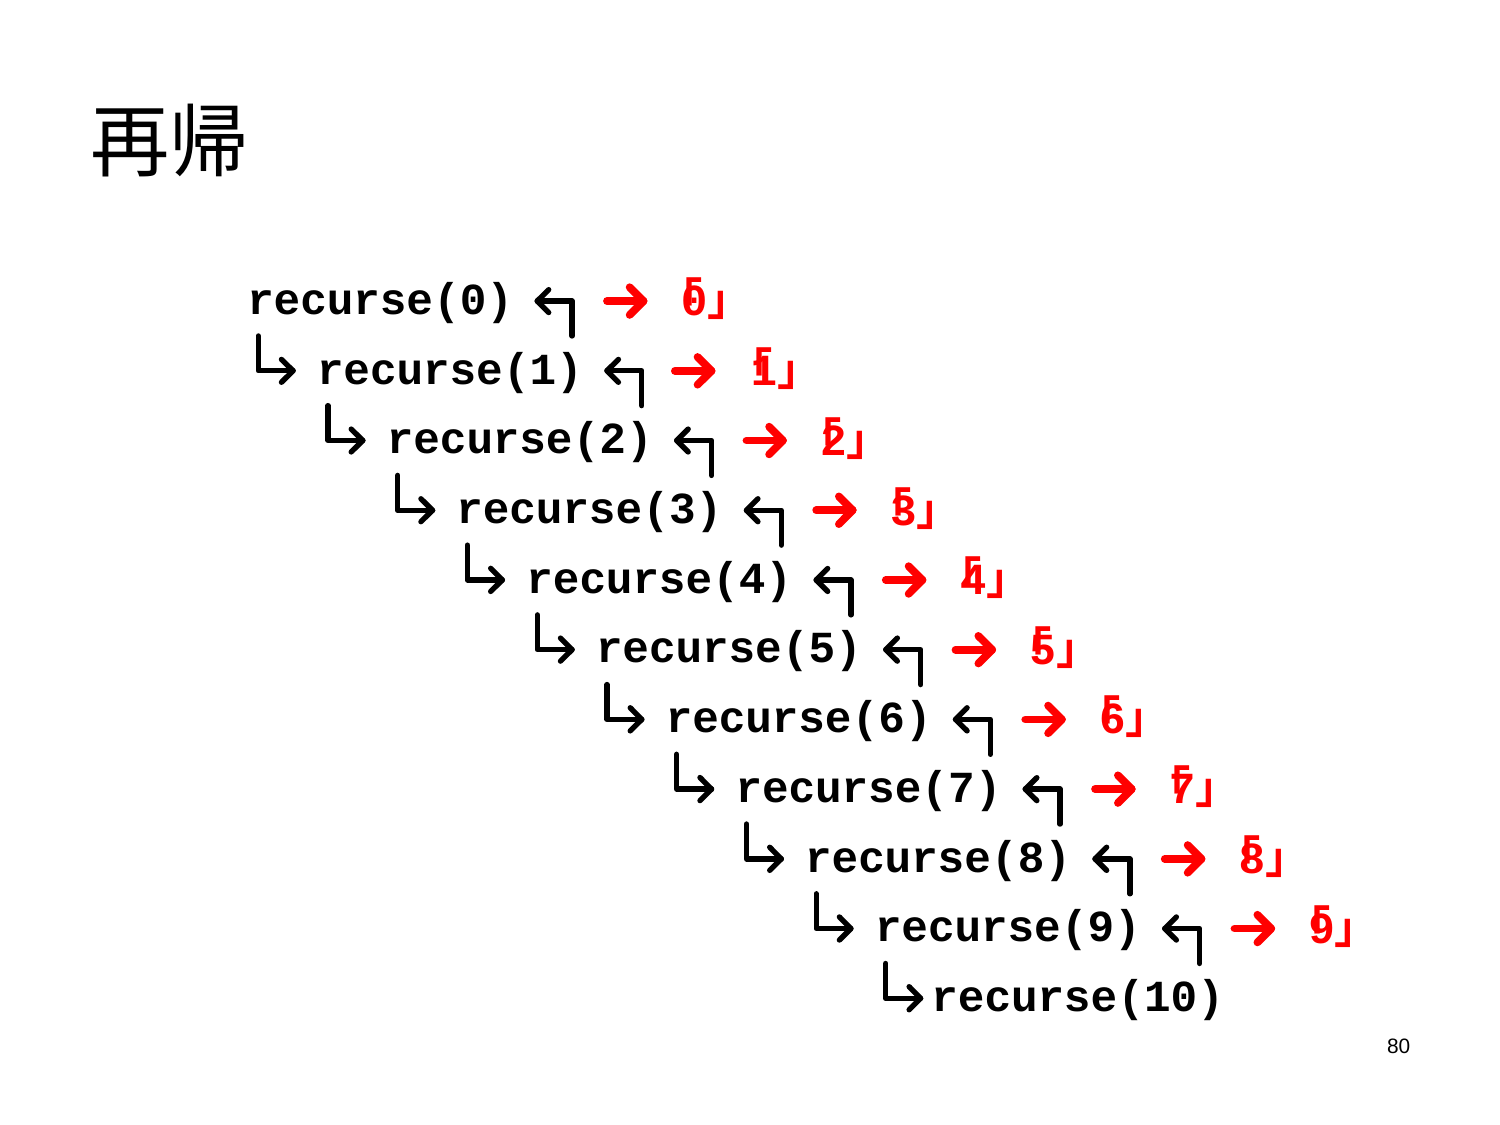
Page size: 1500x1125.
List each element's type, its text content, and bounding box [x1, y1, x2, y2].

title 再帰 [75, 45, 1425, 233]
picture [244, 264, 1361, 1029]
slide_number 80 [1074, 1024, 1426, 1101]
